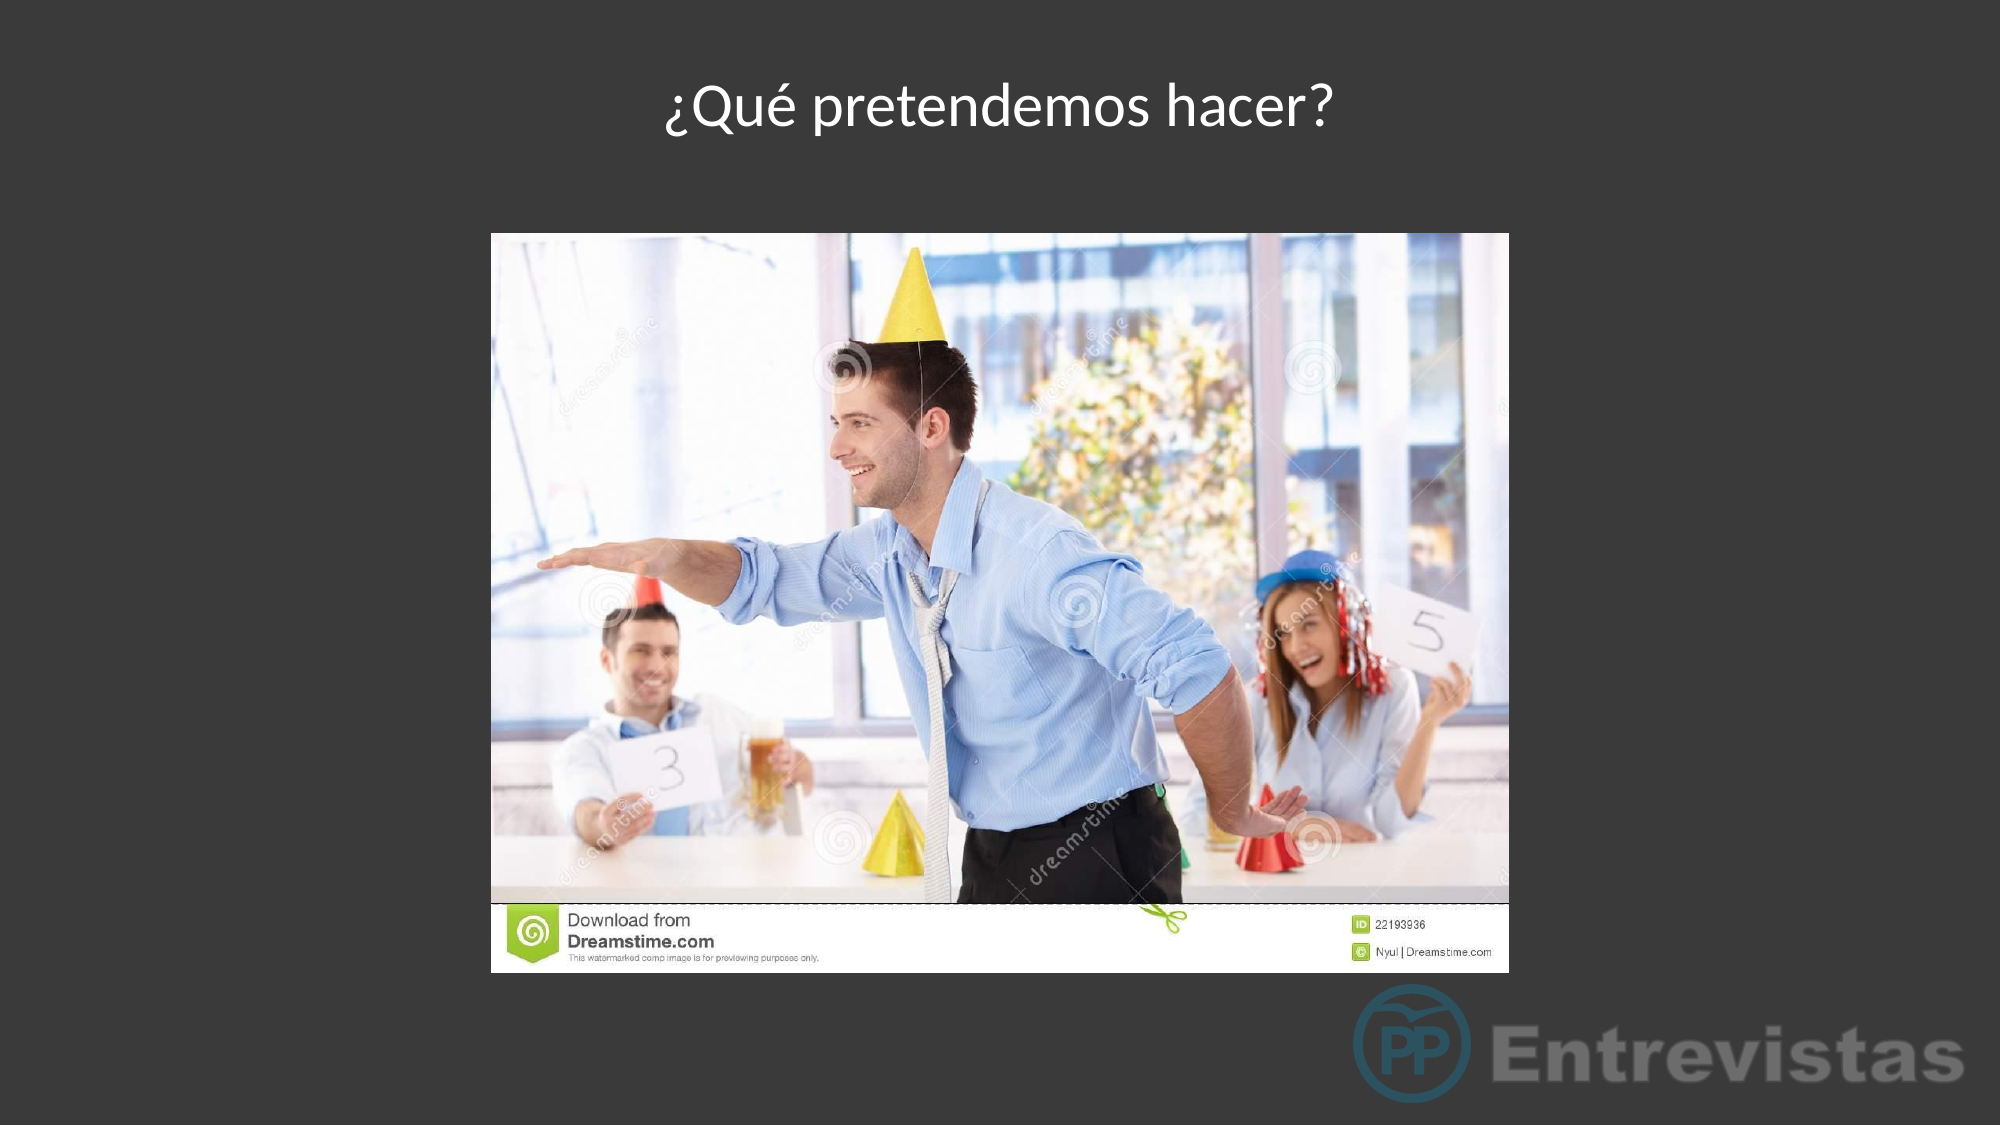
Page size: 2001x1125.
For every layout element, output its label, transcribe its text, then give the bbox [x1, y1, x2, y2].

picture [1353, 983, 2000, 1111]
text_box ¿Qué pretendemos hacer? [240, 48, 1760, 141]
picture [491, 233, 1509, 974]
